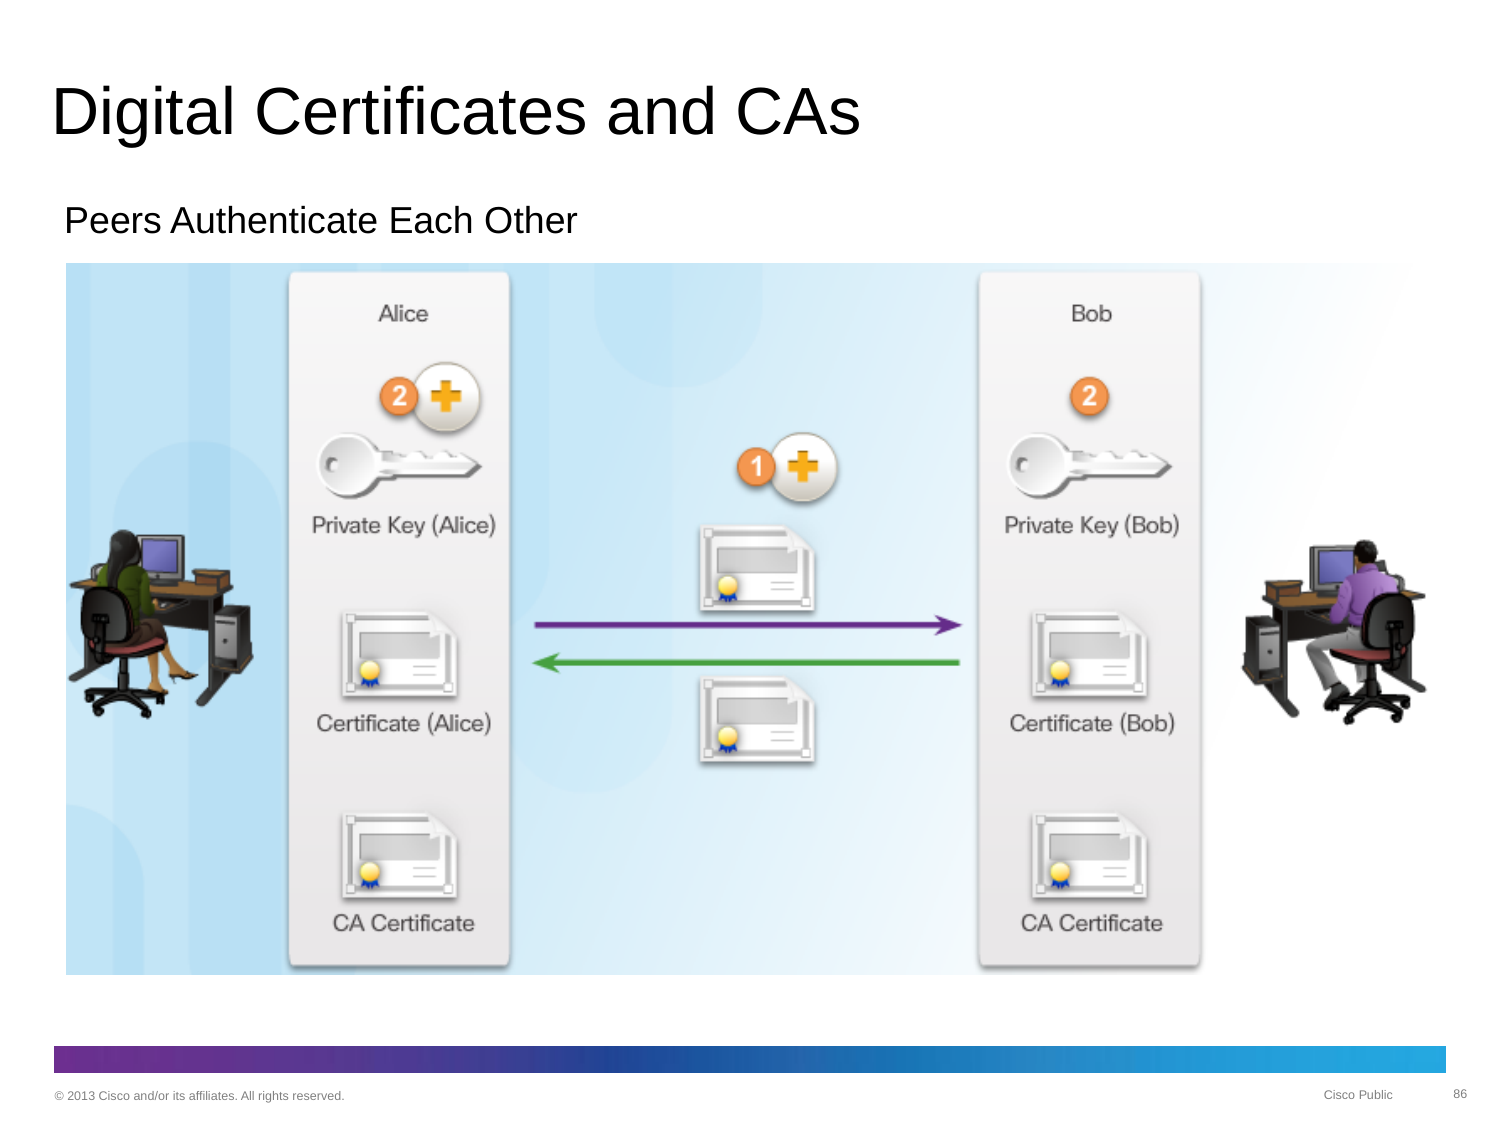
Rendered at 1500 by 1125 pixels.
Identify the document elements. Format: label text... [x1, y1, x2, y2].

text_box Peers Authenticate Each Other [49, 192, 647, 264]
title Digital Certificates and CAs [37, 17, 1489, 155]
picture [66, 263, 1434, 976]
picture [54, 1046, 1446, 1073]
